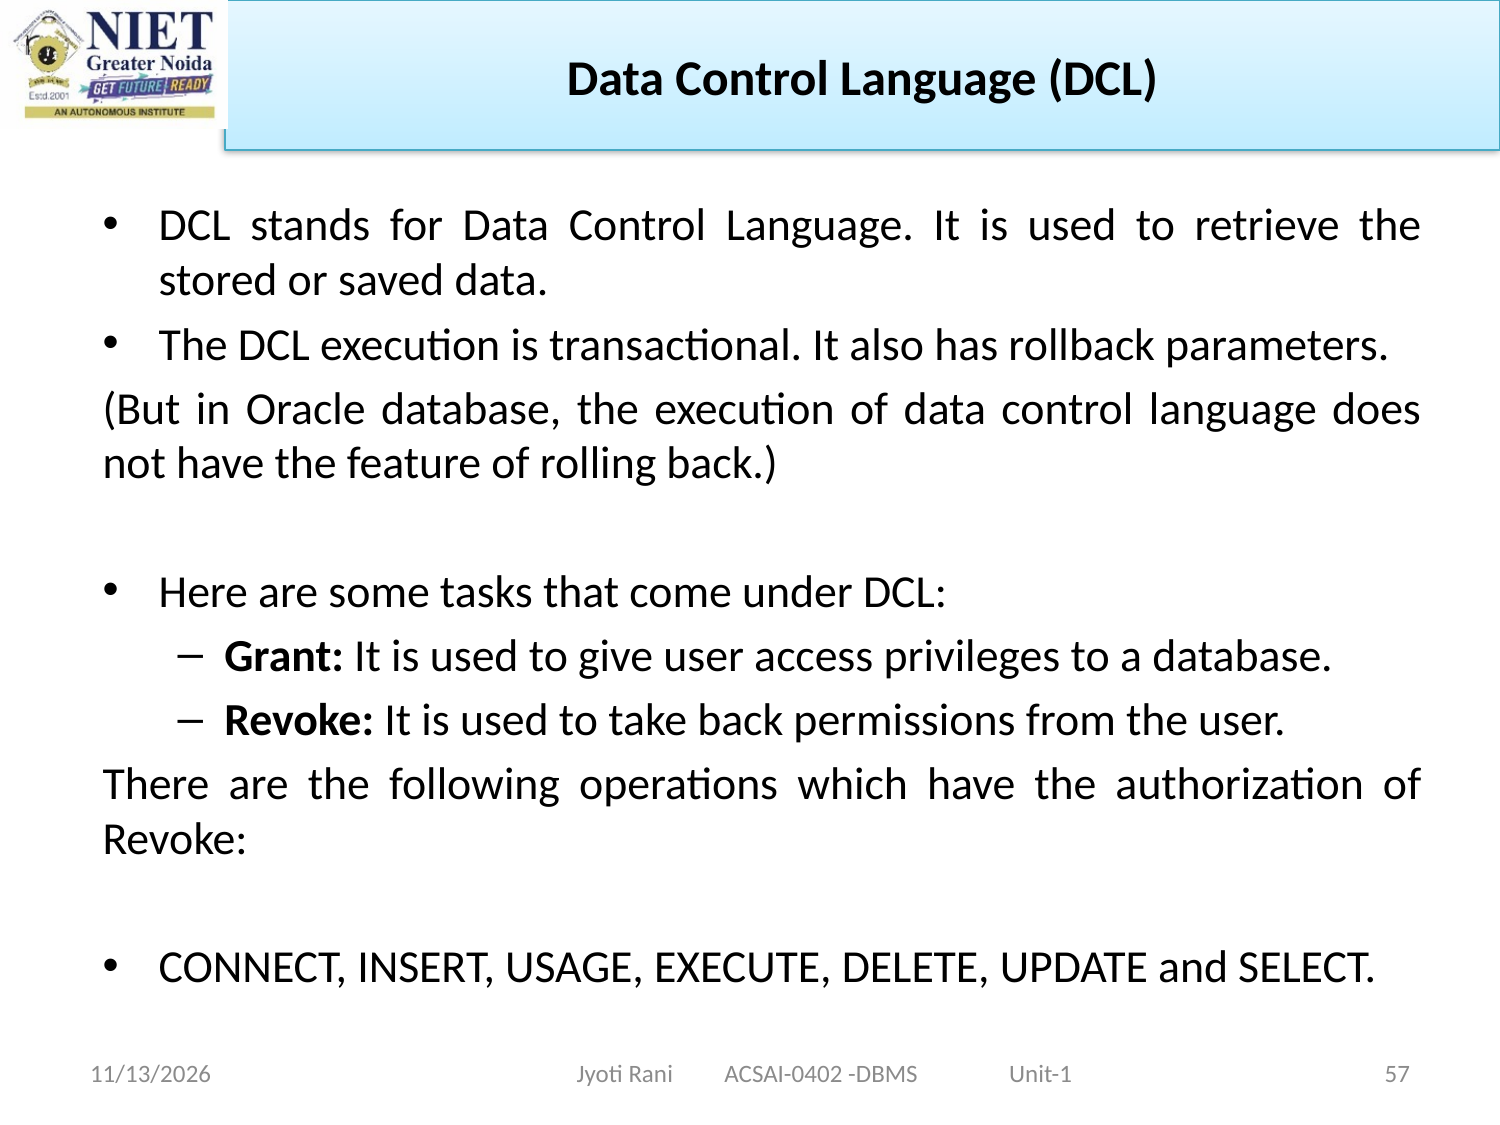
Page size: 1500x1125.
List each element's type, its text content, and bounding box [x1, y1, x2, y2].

slide_number 57 [1074, 1043, 1425, 1103]
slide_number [75, 1042, 412, 1103]
list DCL stands for Data Control Language. It is used to retrieve the stored or saved data. The DCL execution is transactional. It also has rollback parameters. (But in Oracle database, the execution of data control language does not have the feature of rolling back.) Here are some tasks that come under DCL: Grant: It is used to give user access privileges to a database. Revoke: It is used to take back permissions from the user. There are the following operations which have the authorization of Revoke: CONNECT, INSERT, USAGE, EXECUTE, DELETE, UPDATE and SELECT. [87, 187, 1438, 1043]
picture [0, 0, 228, 130]
text_box Data Control Language (DCL) [224, 0, 1500, 151]
footer Jyoti Rani ACSAI-0402 -DBMS Unit-1 [412, 1043, 1074, 1103]
